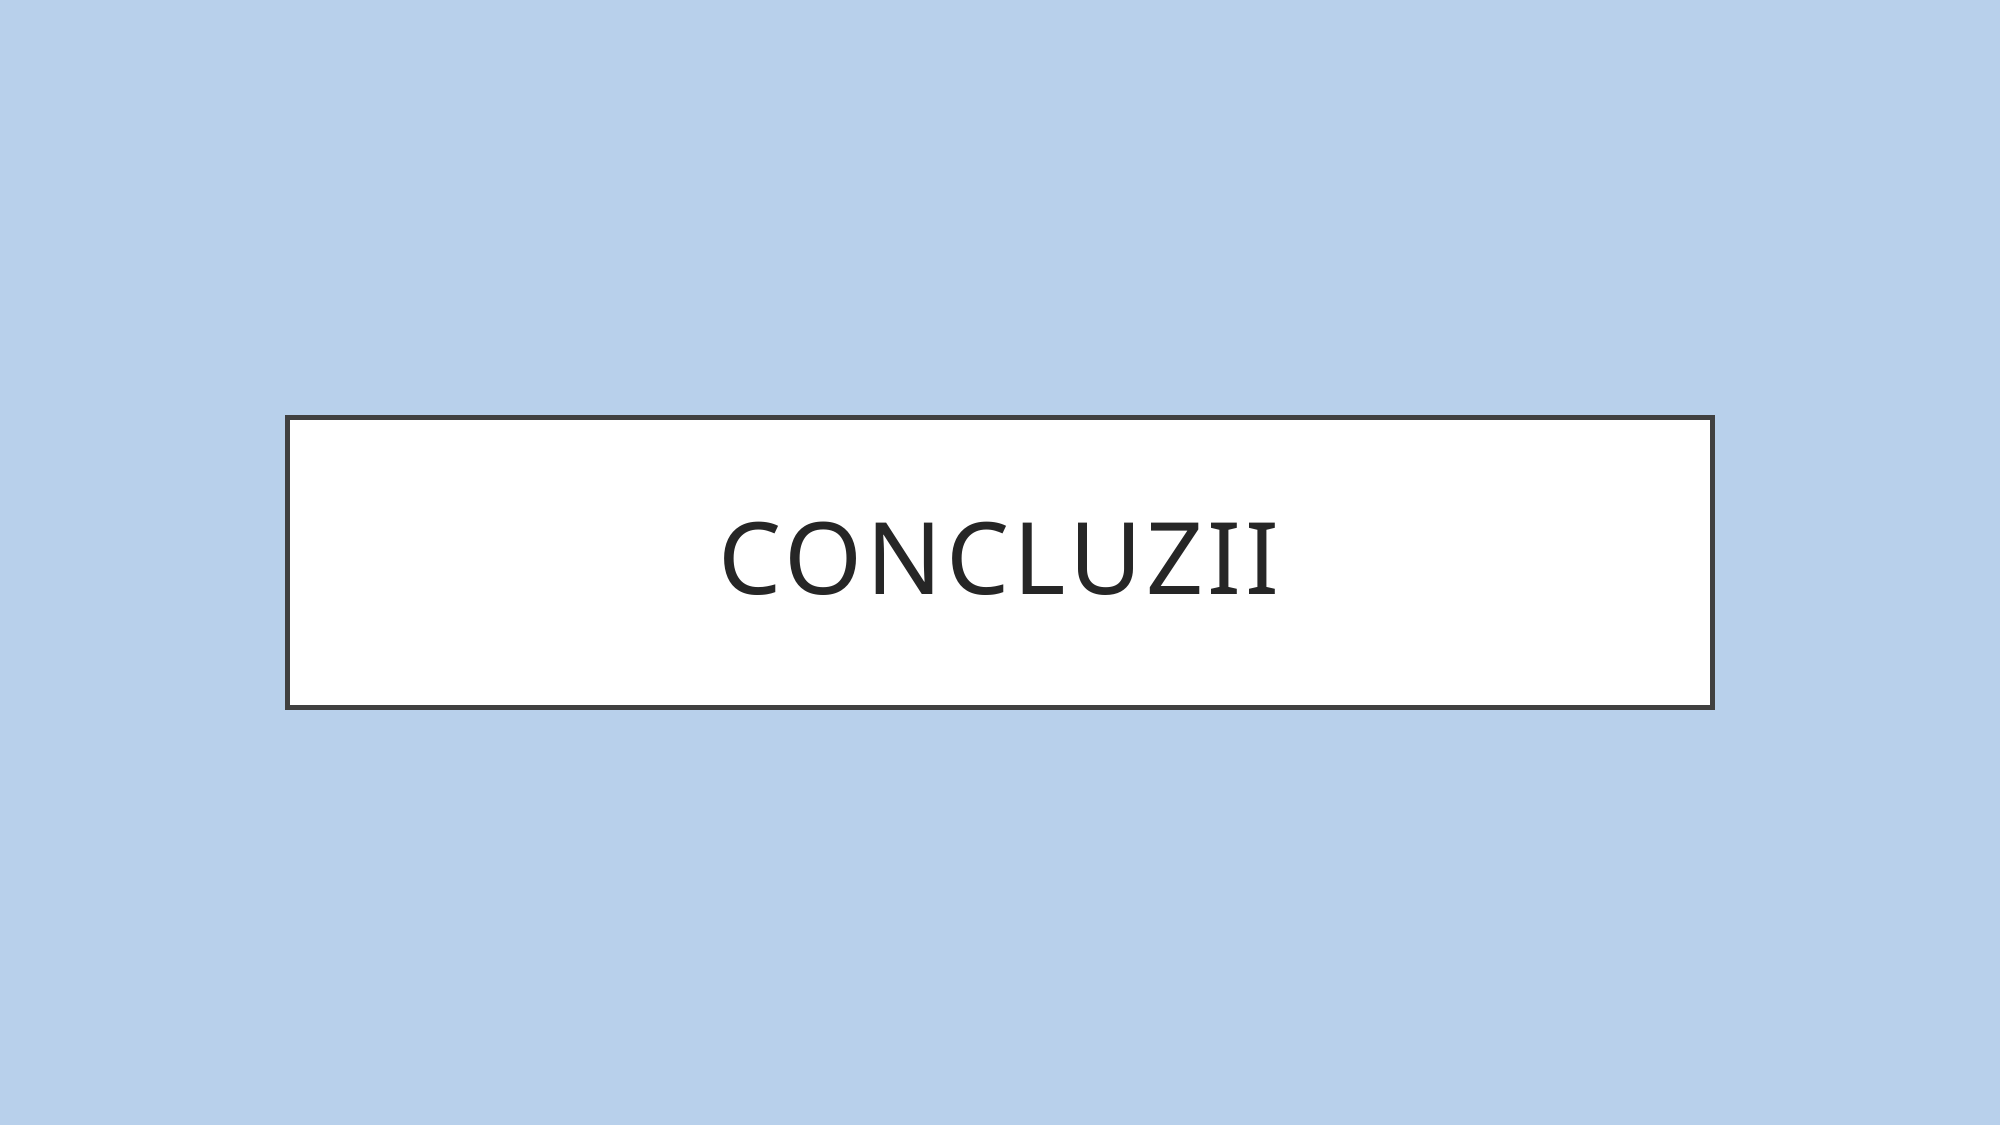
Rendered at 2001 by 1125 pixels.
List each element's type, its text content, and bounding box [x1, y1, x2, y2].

title Concluzii [285, 415, 1715, 710]
